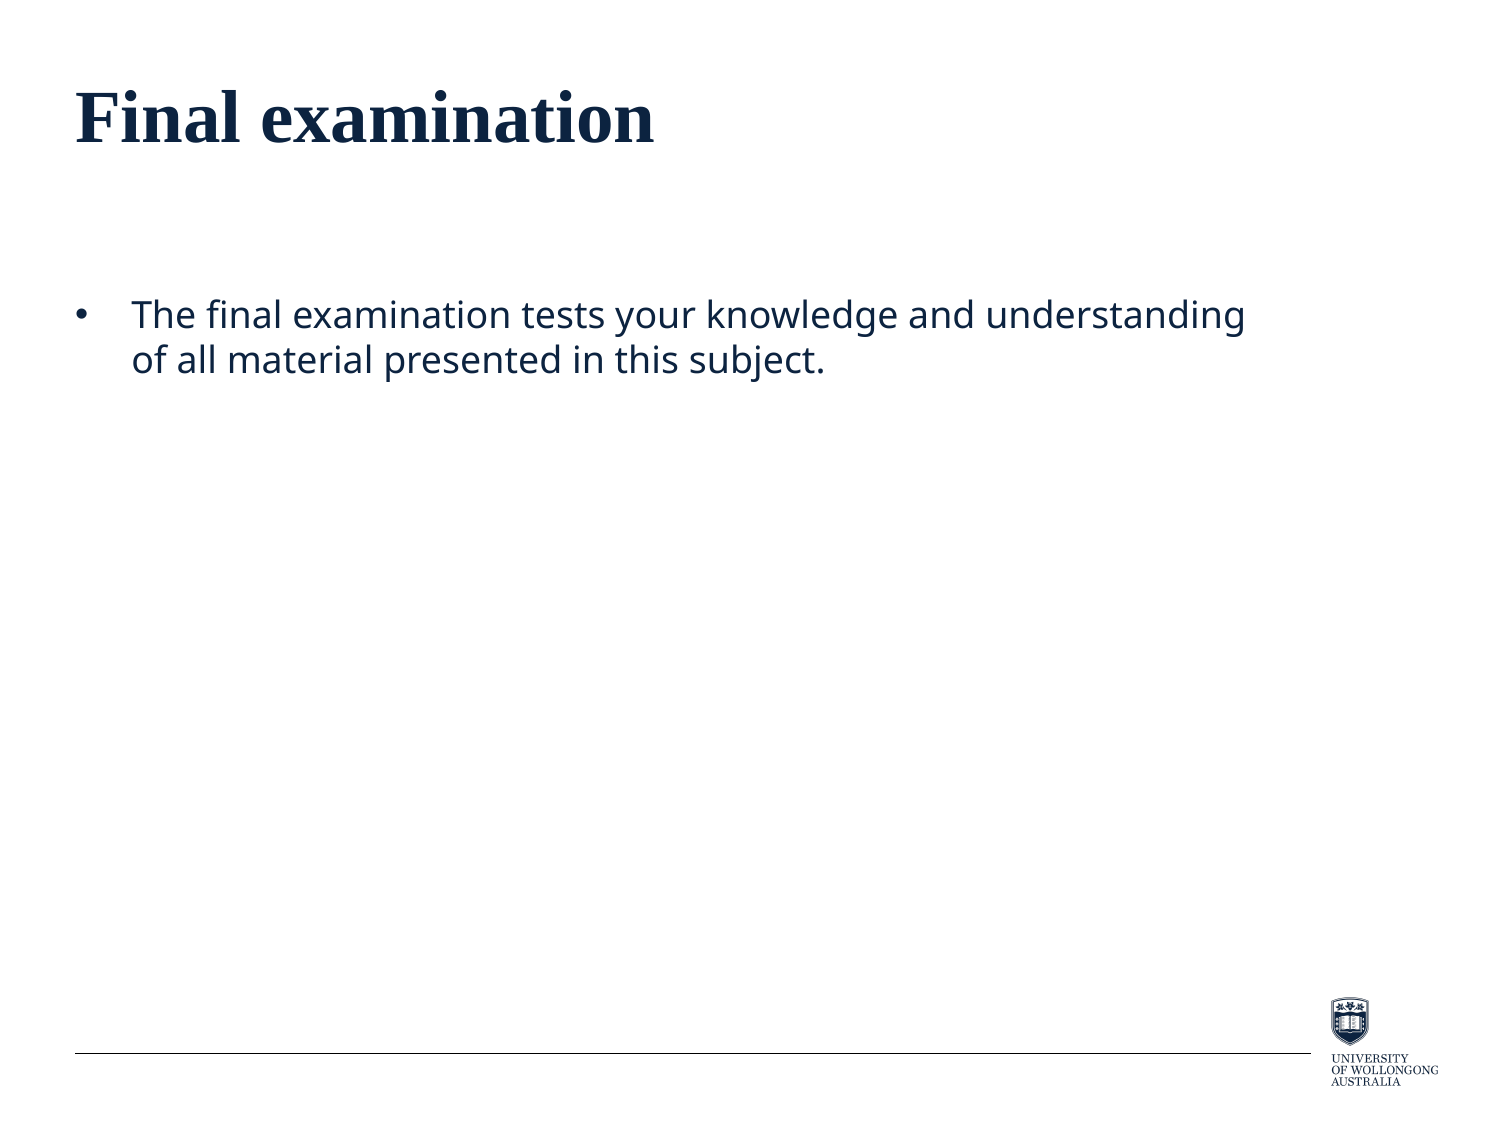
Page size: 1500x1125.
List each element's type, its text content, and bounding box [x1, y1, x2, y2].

list The final examination tests your knowledge and understanding of all material presented in this subject. [75, 290, 1270, 1028]
title Final examination [75, 67, 1270, 207]
